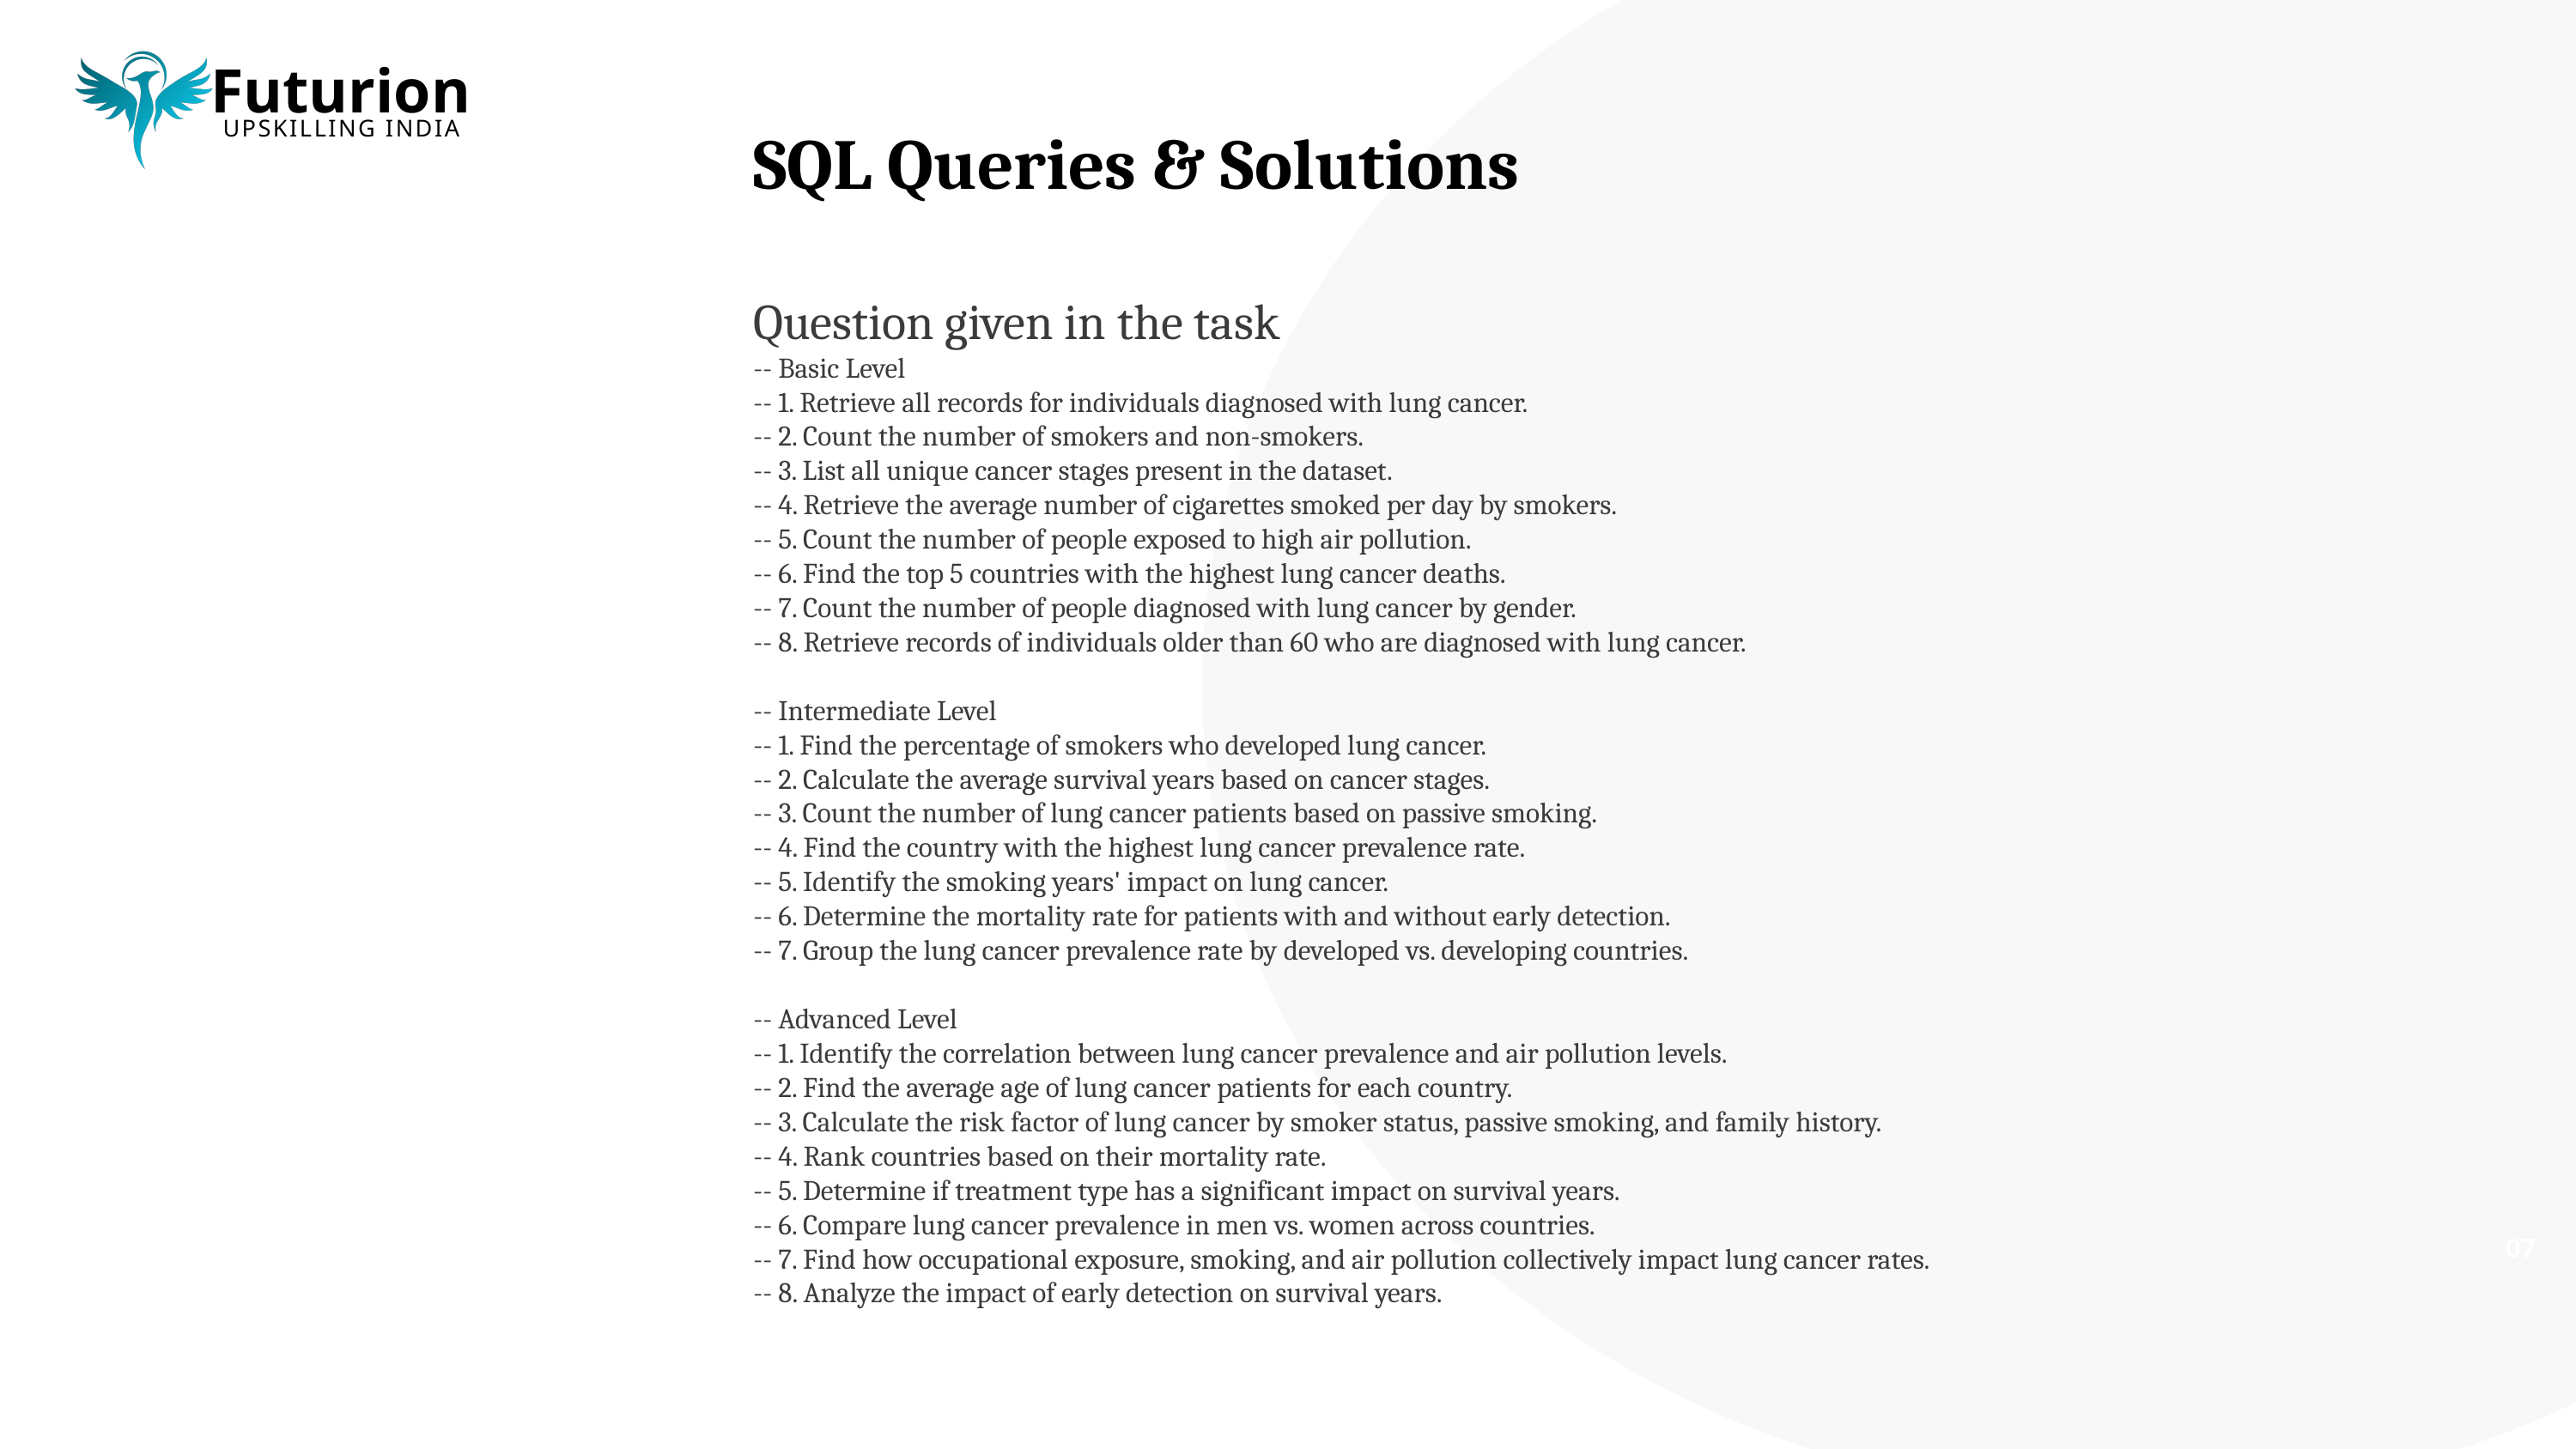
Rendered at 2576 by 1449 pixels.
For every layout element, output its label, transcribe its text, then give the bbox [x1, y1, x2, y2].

text_box SQL Queries & Solutions Question given in the task -- Basic Level -- 1. Retrieve all records for individuals diagnosed with lung cancer. -- 2. Count the number of smokers and non-smokers. -- 3. List all unique cancer stages present in the dataset. -- 4. Retrieve the average number of cigarettes smoked per day by smokers. -- 5. Count the number of people exposed to high air pollution. -- 6. Find the top 5 countries with the highest lung cancer deaths. -- 7. Count the number of people diagnosed with lung cancer by gender. -- 8. Retrieve records of individuals older than 60 who are diagnosed with lung cancer. -- Intermediate Level -- 1. Find the percentage of smokers who developed lung cancer. -- 2. Calculate the average survival years based on cancer stages. -- 3. Count the number of lung cancer patients based on passive smoking. -- 4. Find the country with the highest lung cancer prevalence rate. -- 5. Identify the smoking years' impact on lung cancer. -- 6. Determine the mortality rate for patients with and without early detection. -- 7. Group the lung cancer prevalence rate by developed vs. developing countries. -- Advanced Level -- 1. Identify the correlation between lung cancer prevalence and air pollution levels. -- 2. Find the average age of lung cancer patients for each country. -- 3. Calculate the risk factor of lung cancer by smoker status, passive smoking, and family history. -- 4. Rank countries based on their mortality rate. -- 5. Determine if treatment type has a significant impact on survival years. -- 6. Compare lung cancer prevalence in men vs. women across countries. -- 7. Find how occupational exposure, smoking, and air pollution collectively impact lung cancer rates. -- 8. Analyze the impact of early detection on survival years. [740, 111, 1196, 1449]
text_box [1201, 0, 2576, 1449]
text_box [75, 48, 495, 169]
